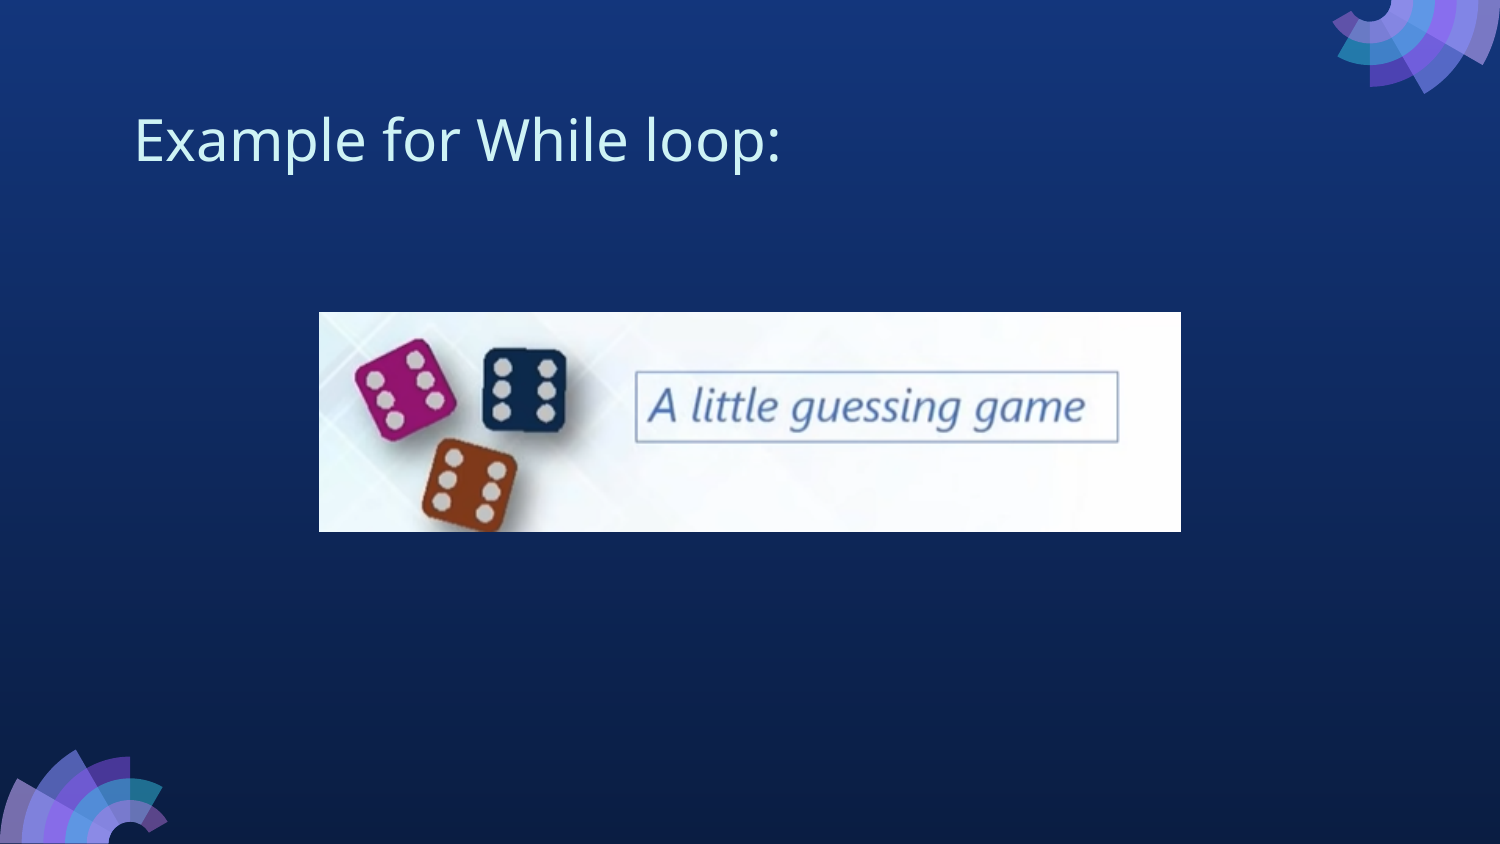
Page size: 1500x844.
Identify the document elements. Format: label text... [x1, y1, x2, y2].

picture [319, 312, 1181, 532]
title Example for While loop: [118, 88, 1382, 183]
